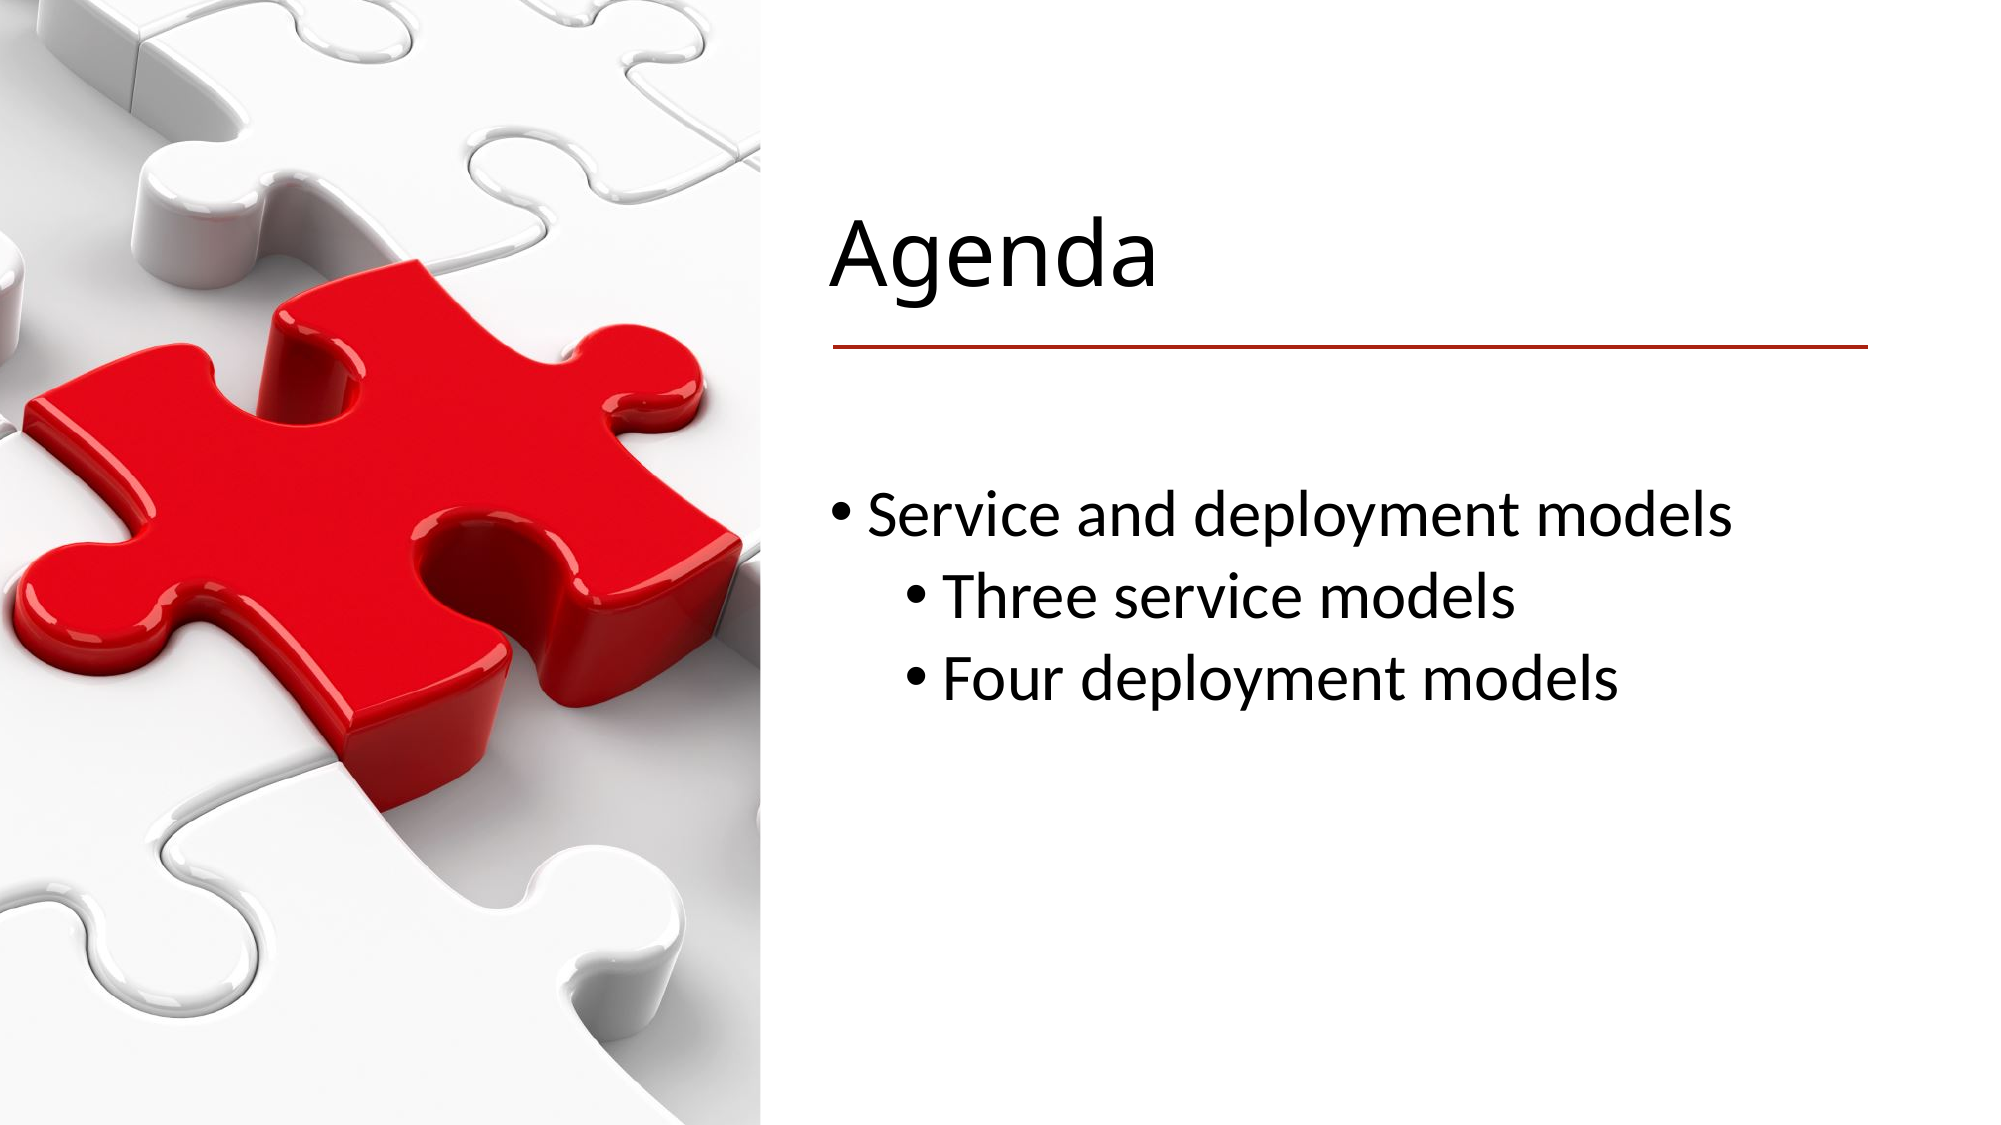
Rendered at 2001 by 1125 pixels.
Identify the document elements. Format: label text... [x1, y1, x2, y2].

picture [0, 0, 761, 1125]
list Service and deployment models Three service models Four deployment models [814, 399, 1895, 1021]
title Agenda [814, 103, 1895, 315]
